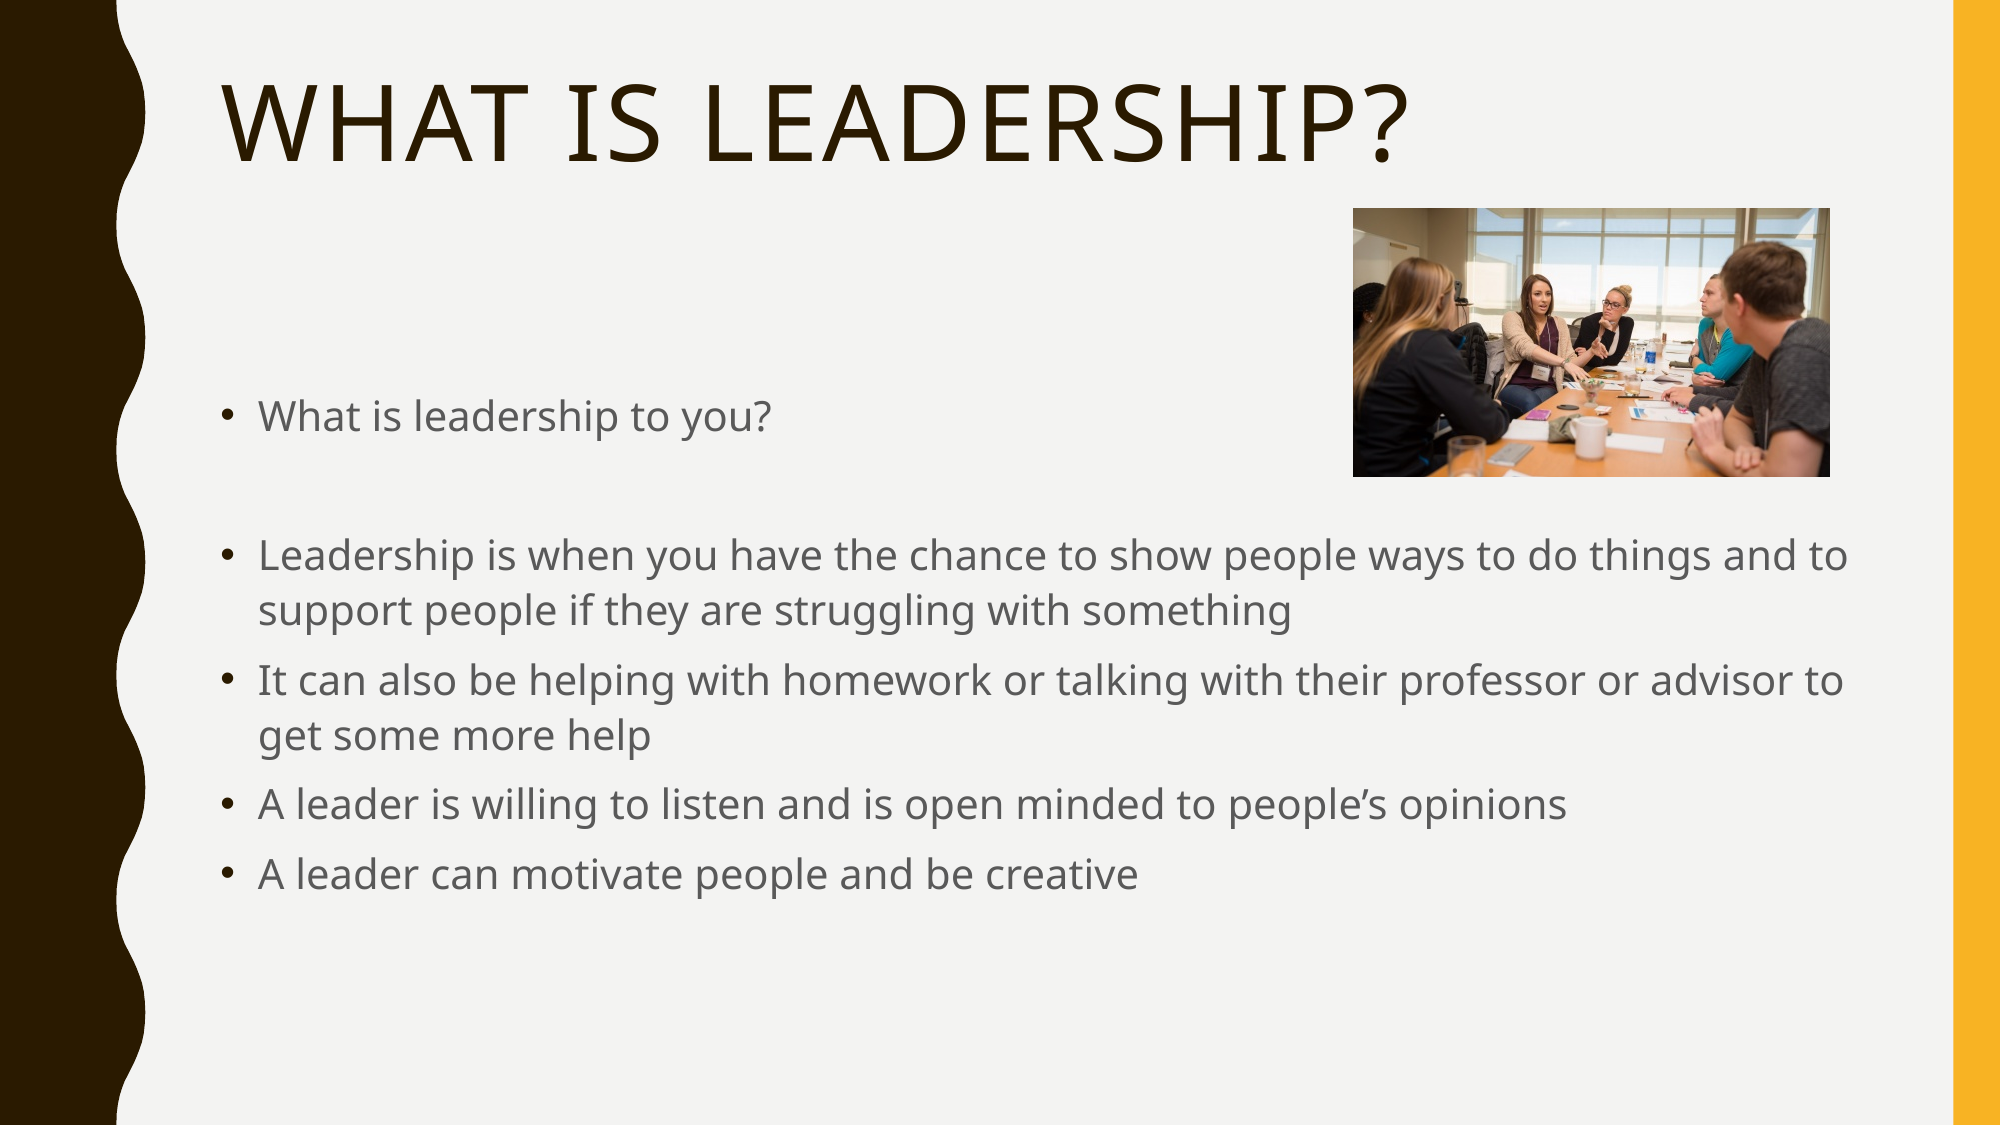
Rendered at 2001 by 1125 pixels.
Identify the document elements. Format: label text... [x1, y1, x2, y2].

list What is leadership to you? Leadership is when you have the chance to show people ways to do things and to support people if they are struggling with something It can also be helping with homework or talking with their professor or advisor to get some more help A leader is willing to listen and is open minded to people’s opinions A leader can motivate people and be creative [205, 377, 1875, 967]
picture [1352, 208, 1830, 477]
title What is leadership? [205, 62, 1875, 308]
